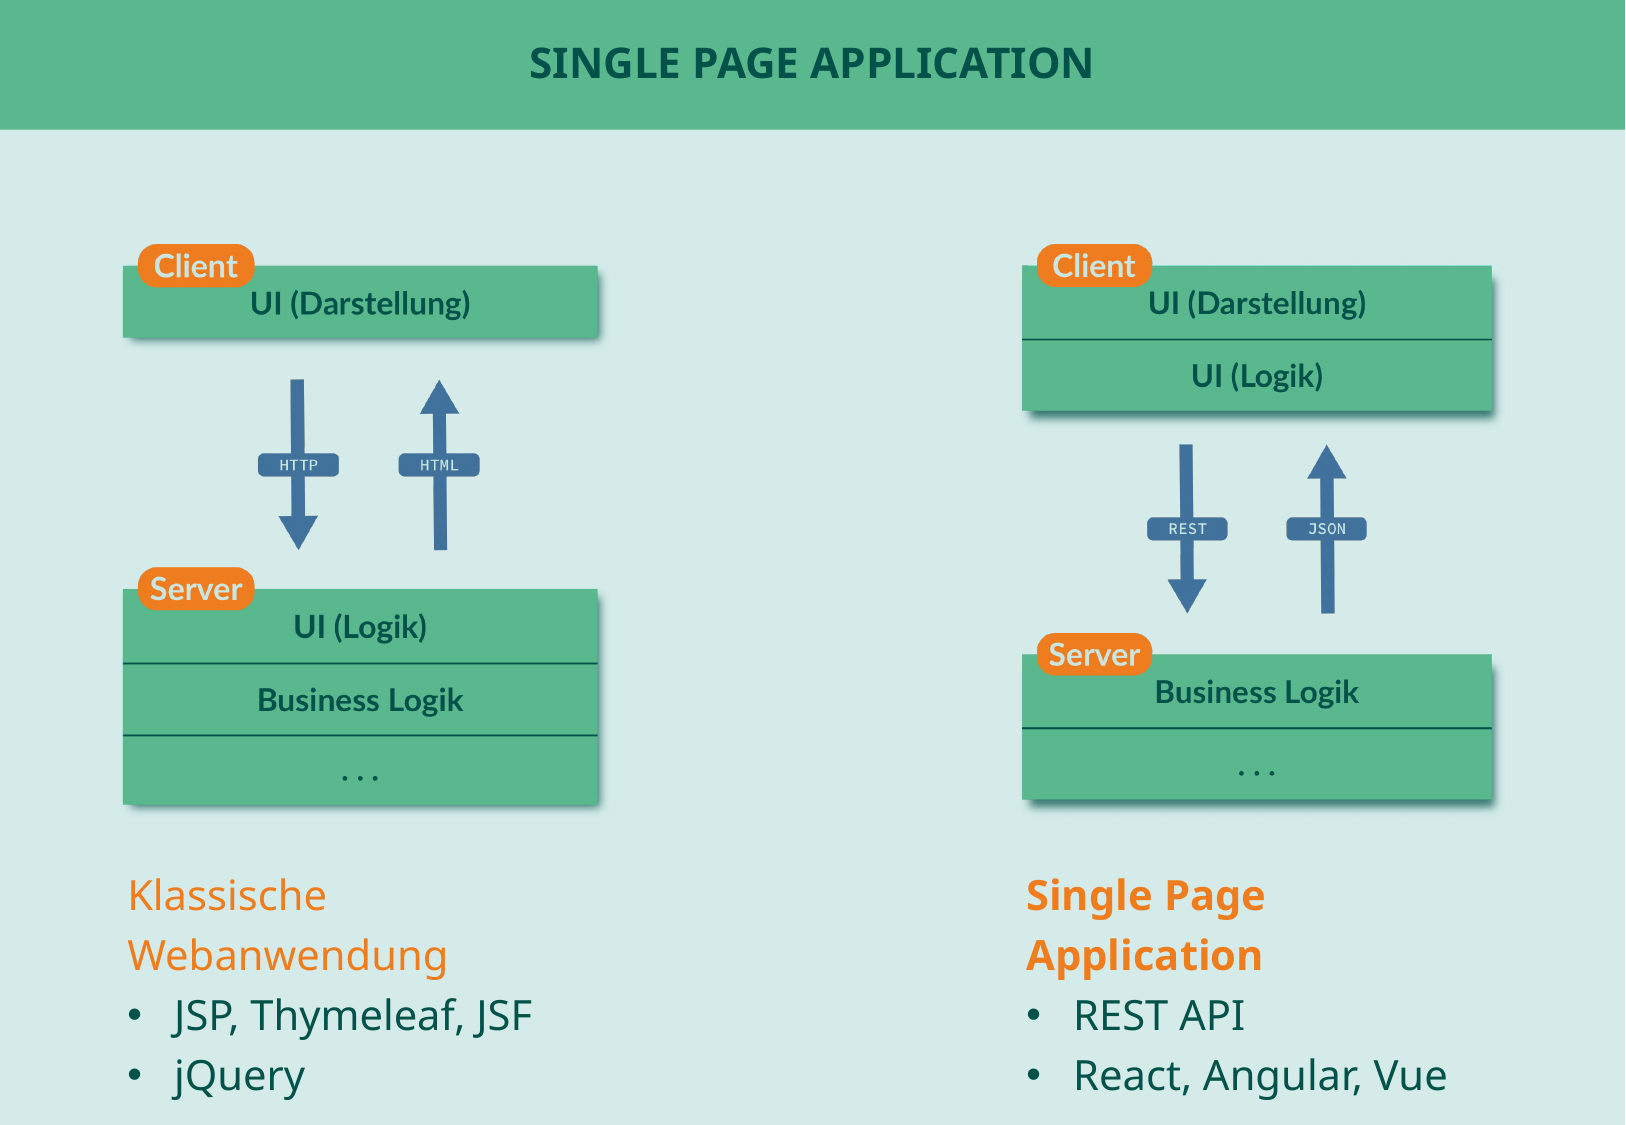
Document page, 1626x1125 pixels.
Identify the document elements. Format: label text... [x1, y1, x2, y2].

title Single Page Application [0, 0, 1625, 130]
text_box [112, 244, 1513, 1125]
